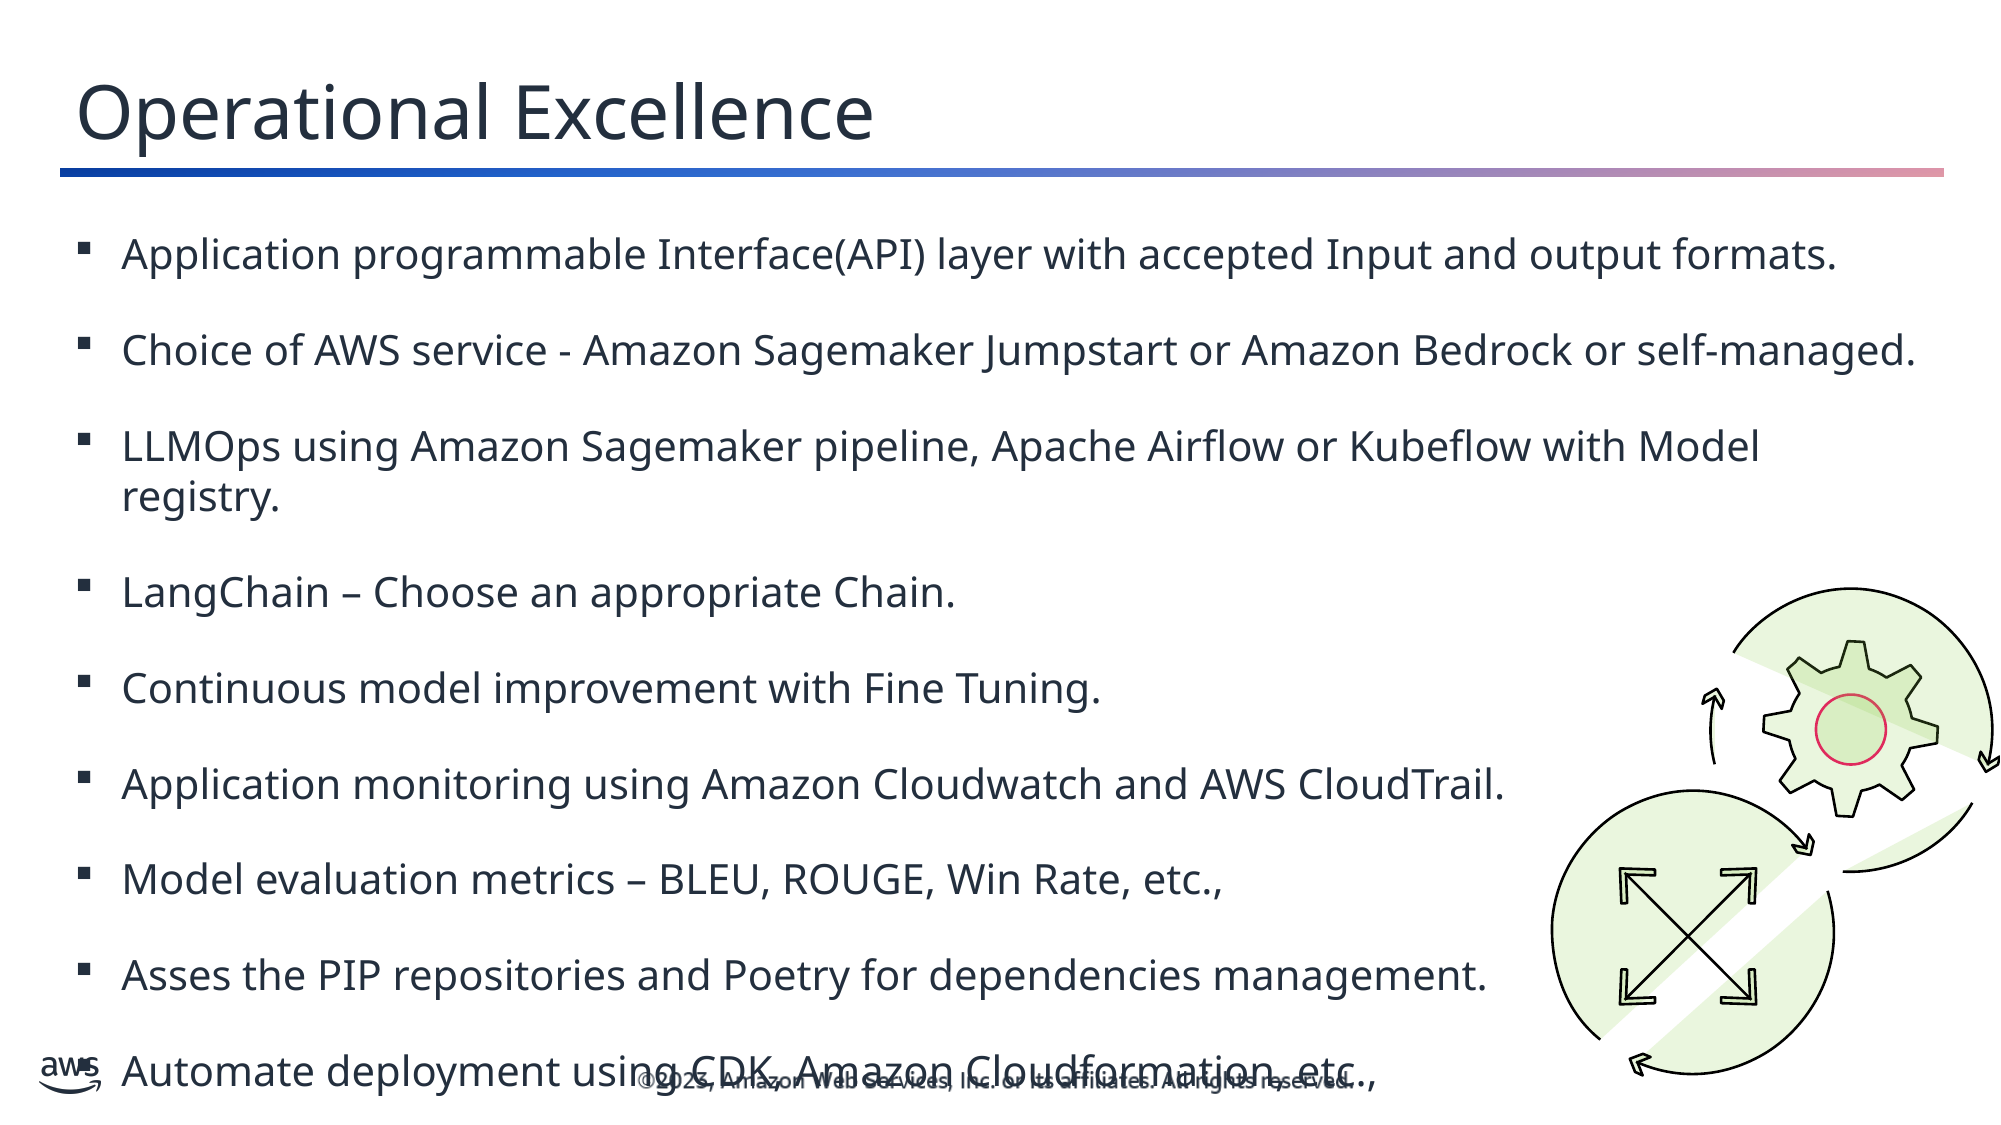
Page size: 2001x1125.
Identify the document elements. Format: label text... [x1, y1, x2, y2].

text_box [1551, 588, 2000, 1076]
title Operational Excellence [60, 49, 1941, 170]
picture [39, 1057, 101, 1094]
picture [60, 168, 1944, 177]
list Application programmable Interface(API) layer with accepted Input and output formats. Choice of AWS service - Amazon Sagemaker Jumpstart or Amazon Bedrock or self-managed. LLMOps using Amazon Sagemaker pipeline, Apache Airflow or Kubeflow with Model registry. LangChain – Choose an appropriate Chain. Continuous model improvement with Fine Tuning. Application monitoring using Amazon Cloudwatch and AWS CloudTrail. Model evaluation metrics – BLEU, ROUGE, Win Rate, etc., Asses the PIP repositories and Poetry for dependencies management. Automate deployment using CDK, Amazon Cloudformation, etc., [59, 220, 1941, 999]
picture [621, 1057, 1378, 1109]
